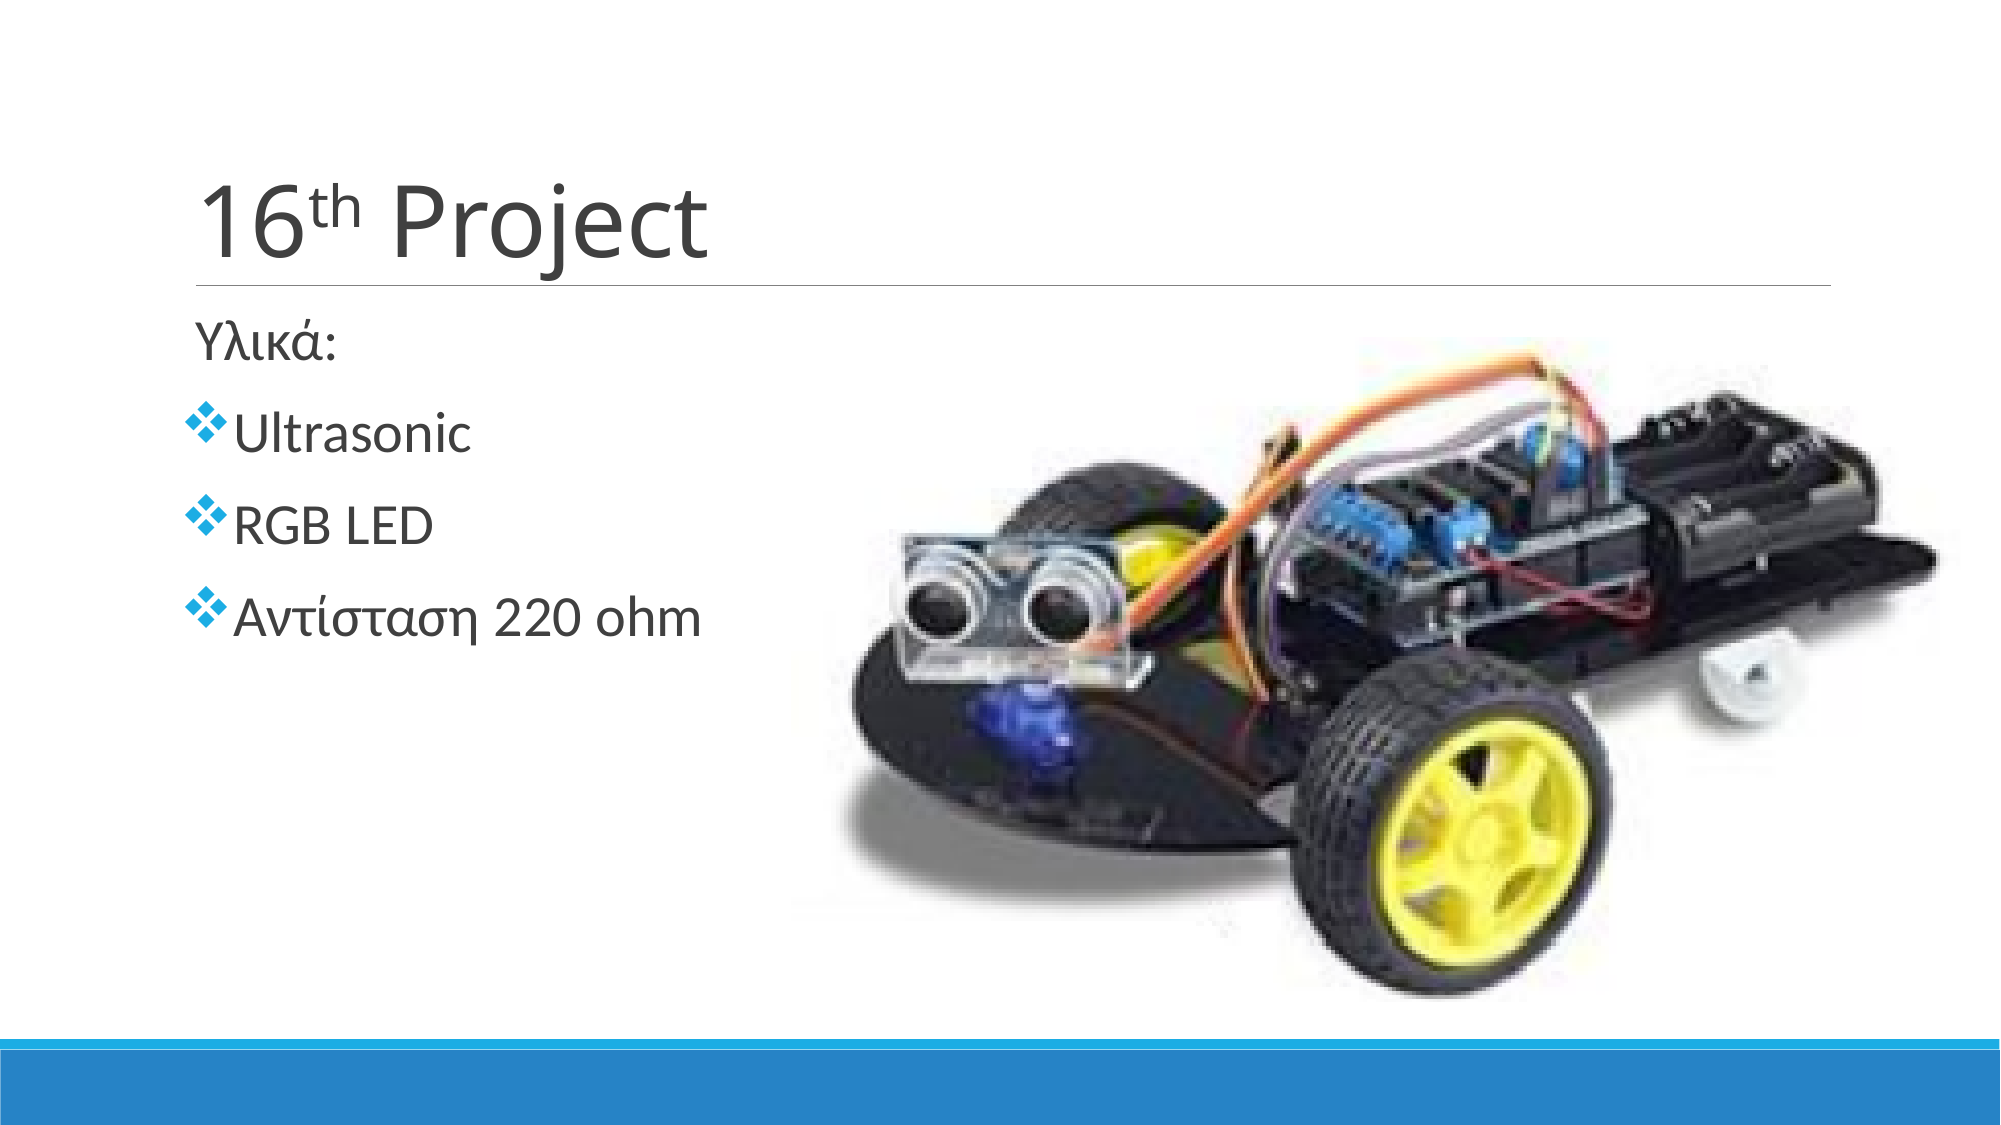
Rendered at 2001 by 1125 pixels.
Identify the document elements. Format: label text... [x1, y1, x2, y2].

title 16th Project [180, 47, 1830, 285]
list Υλικά: Ultrasonic RGB LED Αντίσταση 220 ohm [180, 302, 1830, 963]
picture [790, 336, 1961, 1003]
